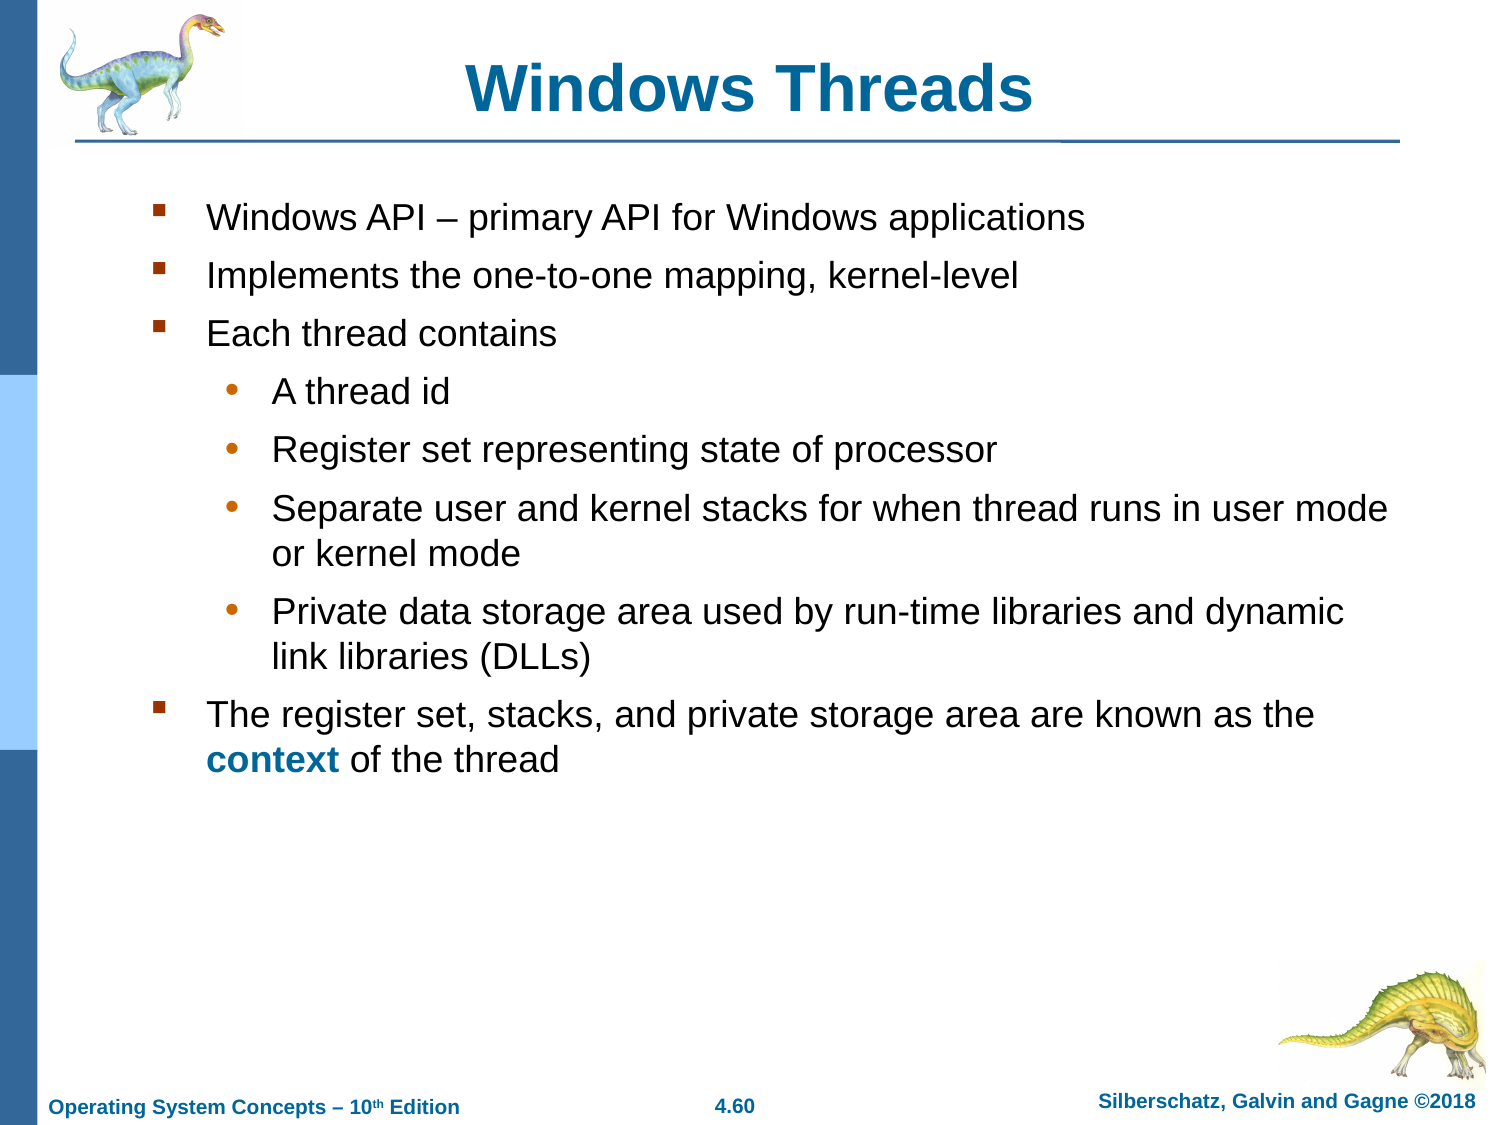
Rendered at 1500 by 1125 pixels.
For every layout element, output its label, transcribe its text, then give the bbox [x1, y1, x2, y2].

title Windows Threads [75, 37, 1425, 133]
picture [1275, 959, 1486, 1090]
list Windows API – primary API for Windows applications Implements the one-to-one mapping, kernel-level Each thread contains A thread id Register set representing state of processor Separate user and kernel stacks for when thread runs in user mode or kernel mode Private data storage area used by run-time libraries and dynamic link libraries (DLLs) The register set, stacks, and private storage area are known as the context of the thread [134, 185, 1409, 1029]
picture [46, 0, 243, 149]
